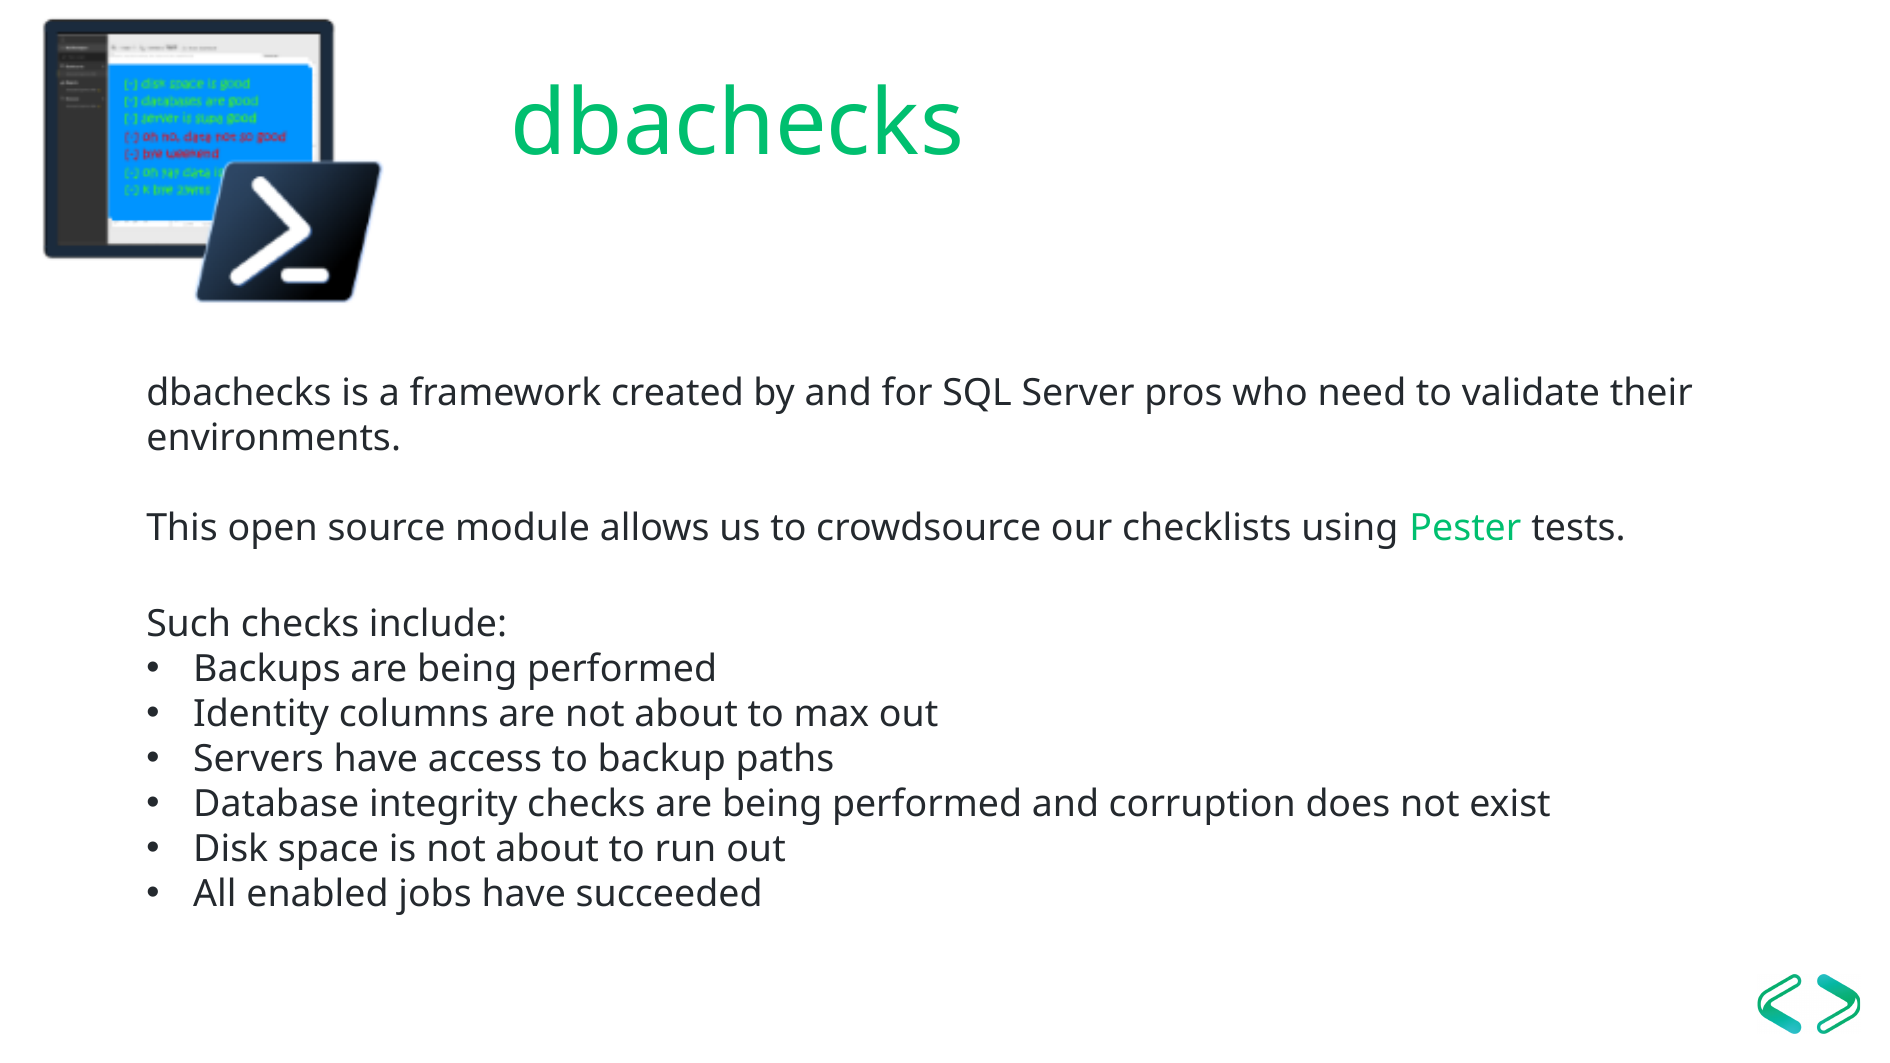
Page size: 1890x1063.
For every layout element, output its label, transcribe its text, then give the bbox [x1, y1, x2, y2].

text_box dbachecks is a framework created by and for SQL Server pros who need to validate their environments. This open source module allows us to crowdsource our checklists using Pester tests. Such checks include: Backups are being performed Identity columns are not about to max out Servers have access to backup paths Database integrity checks are being performed and corruption does not exist Disk space is not about to run out All enabled jobs have succeeded [146, 299, 1809, 933]
picture [0, 0, 392, 309]
title dbachecks [396, 59, 1831, 178]
